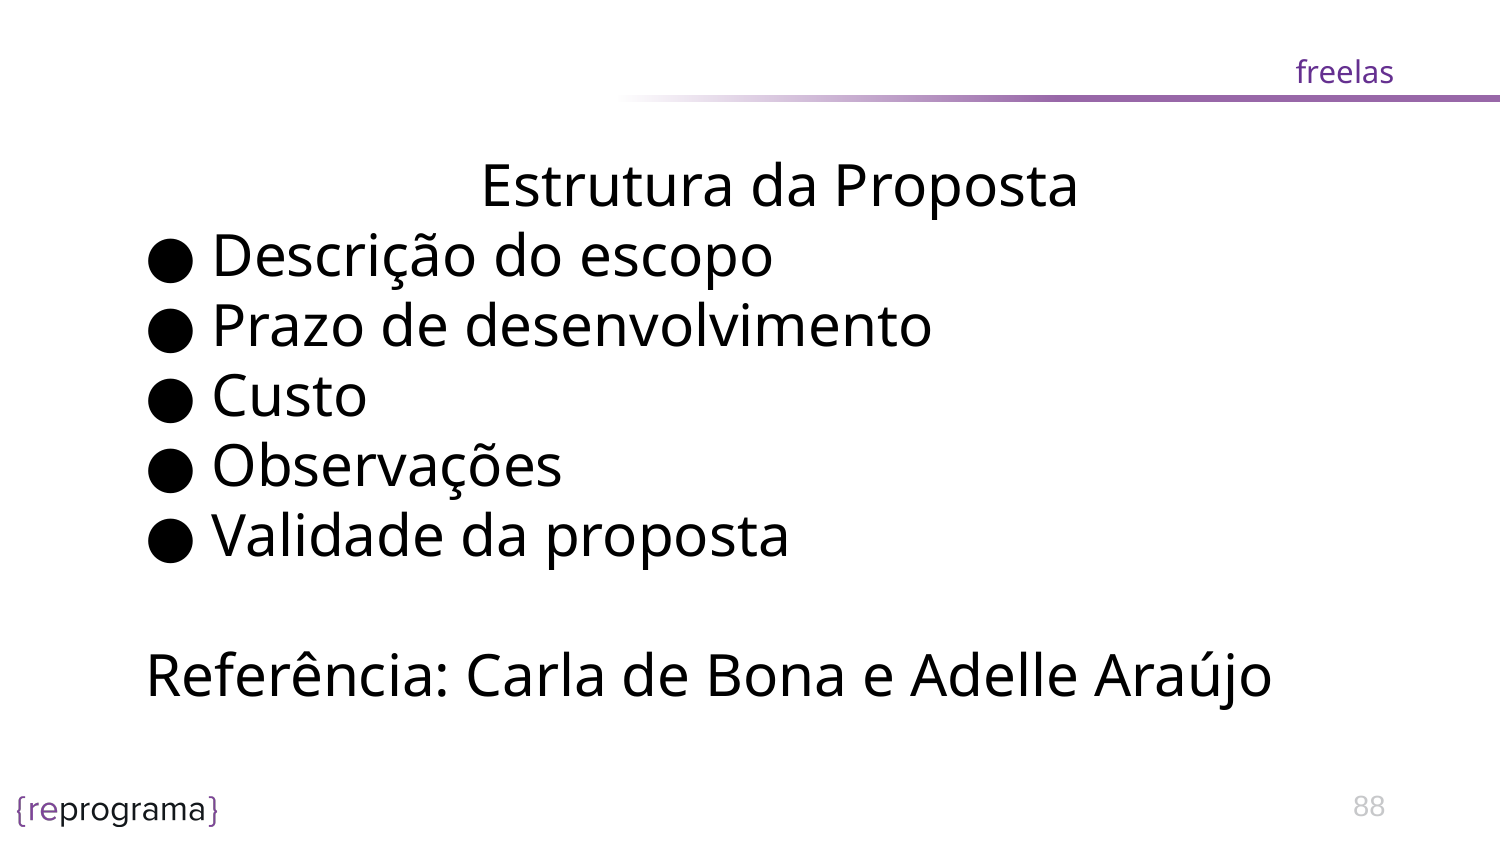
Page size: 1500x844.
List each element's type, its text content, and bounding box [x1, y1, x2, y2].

text_box freelas [1059, 46, 1450, 95]
text_box Estrutura da Proposta ● Descrição do escopo ● Prazo de desenvolvimento ● Custo ● Observações ● Validade da proposta Referência: Carla de Bona e Adelle Araújo [59, 142, 1500, 603]
text_box [616, 95, 1500, 102]
slide_number ‹#› [1059, 782, 1397, 827]
picture [0, 779, 235, 844]
